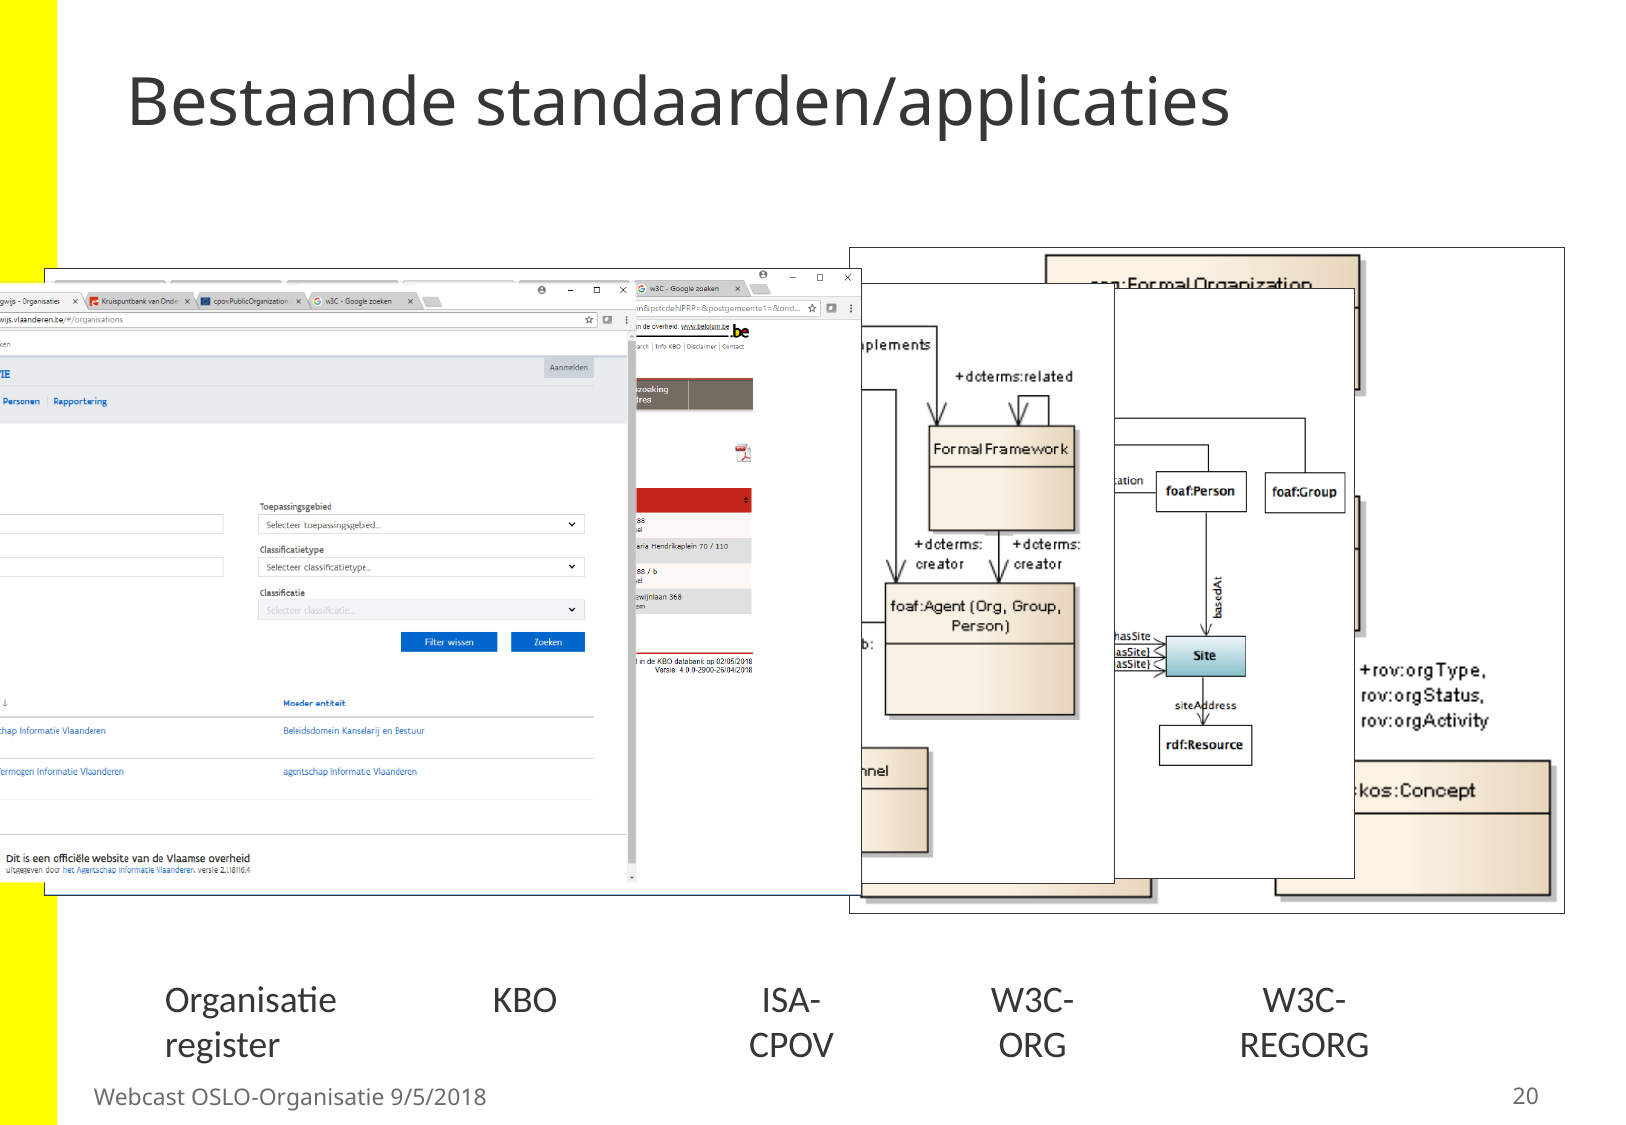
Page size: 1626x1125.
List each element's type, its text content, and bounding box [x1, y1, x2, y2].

text_box ISA-CPOV [709, 968, 874, 1073]
title Bestaande standaarden/applicaties [111, 59, 1514, 222]
text_box Organisatieregister [150, 968, 358, 1073]
text_box W3C-ORG [950, 968, 1115, 1073]
text_box KBO [443, 968, 608, 1028]
footer Webcast OSLO-Organisatie 9/5/2018 [78, 1083, 1077, 1113]
text_box W3C-REGORG [1222, 968, 1387, 1073]
picture [0, 247, 1565, 914]
slide_number 20 [1424, 1075, 1548, 1120]
